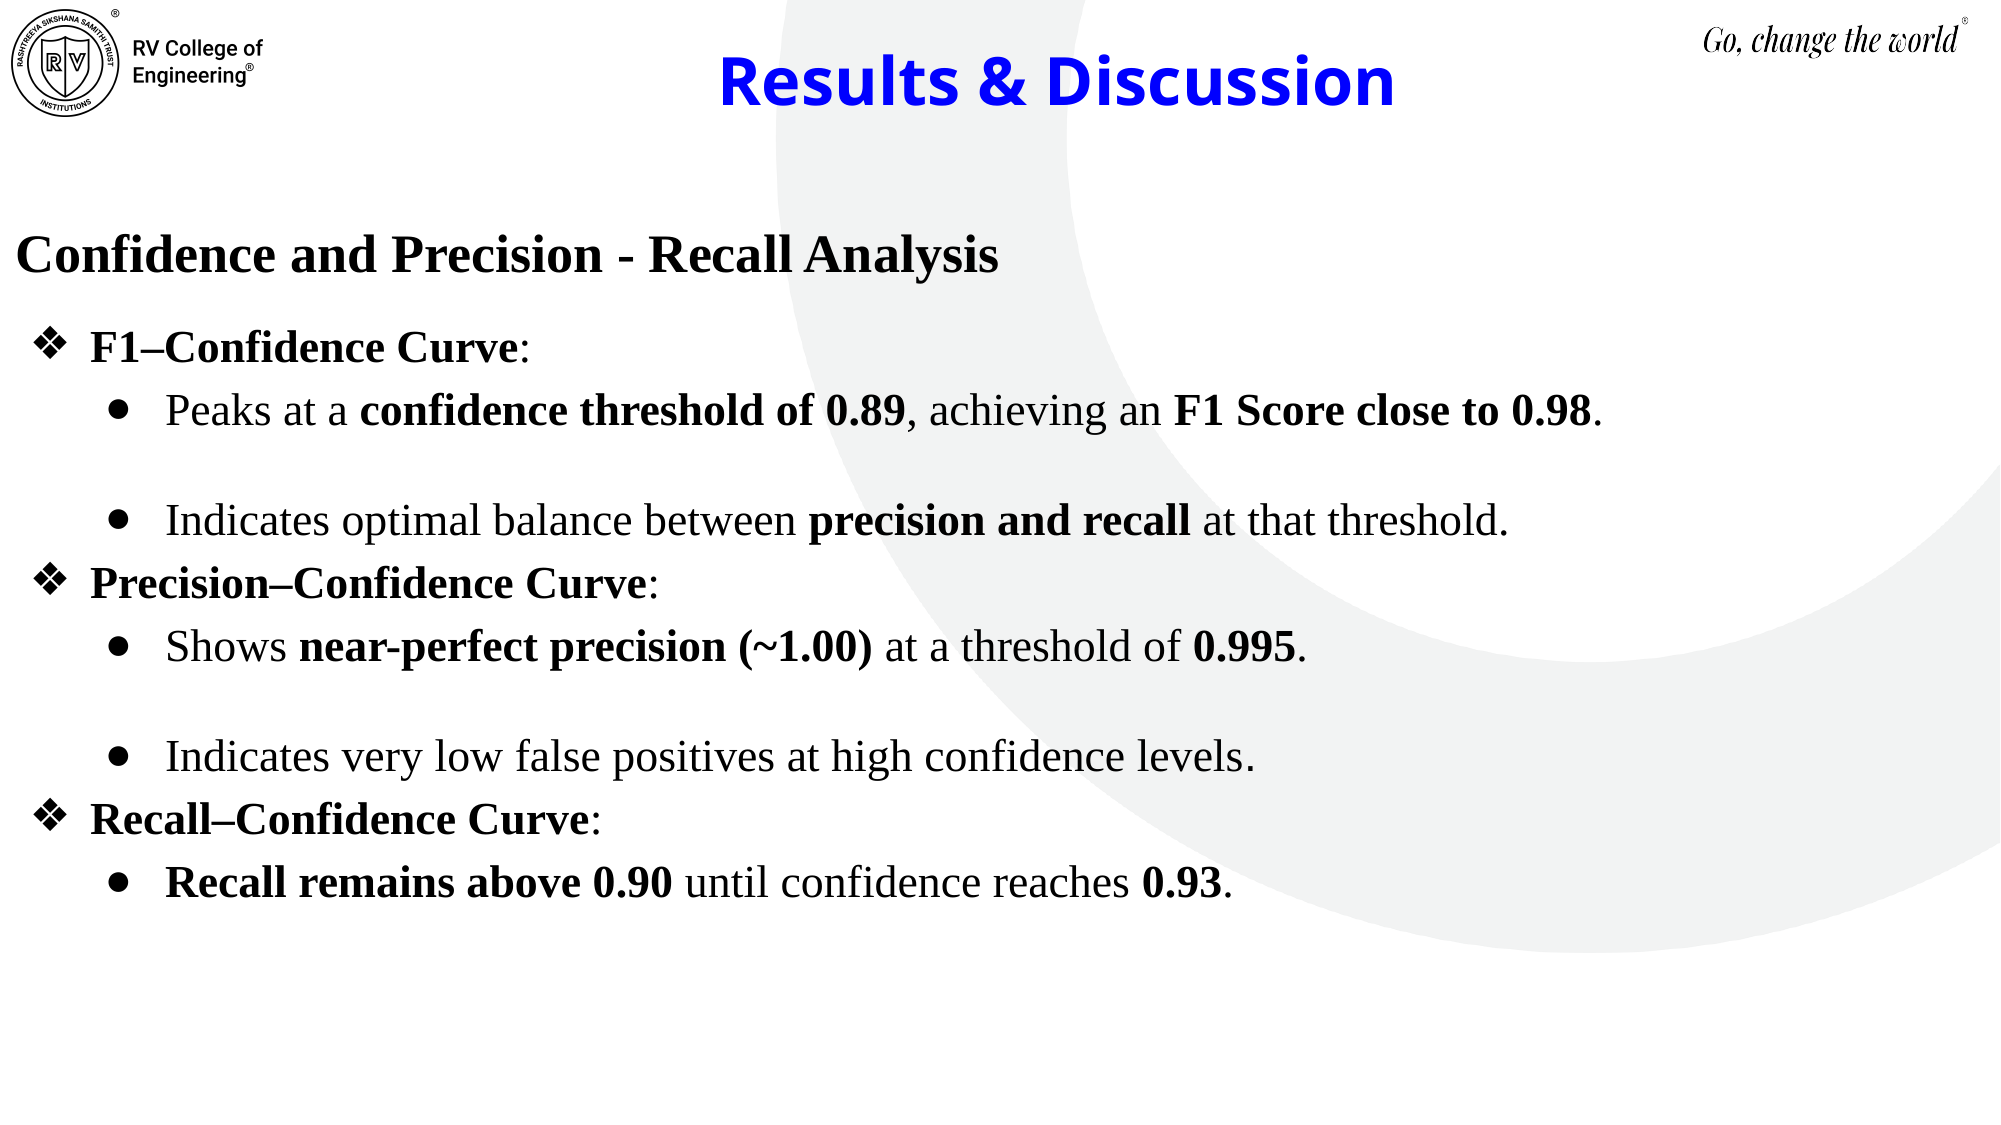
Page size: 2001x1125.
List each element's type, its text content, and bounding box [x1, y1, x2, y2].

title Results & Discussion [420, 31, 1695, 145]
picture [0, 0, 2001, 1125]
list Confidence and Precision - Recall Analysis F1–Confidence Curve: Peaks at a confidence threshold of 0.89, achieving an F1 Score close to 0.98. Indicates optimal balance between precision and recall at that threshold. Precision–Confidence Curve: Shows near-perfect precision (~1.00) at a threshold of 0.995. Indicates very low false positives at high confidence levels. Recall–Confidence Curve: Recall remains above 0.90 until confidence reaches 0.93. [0, 145, 2000, 1125]
